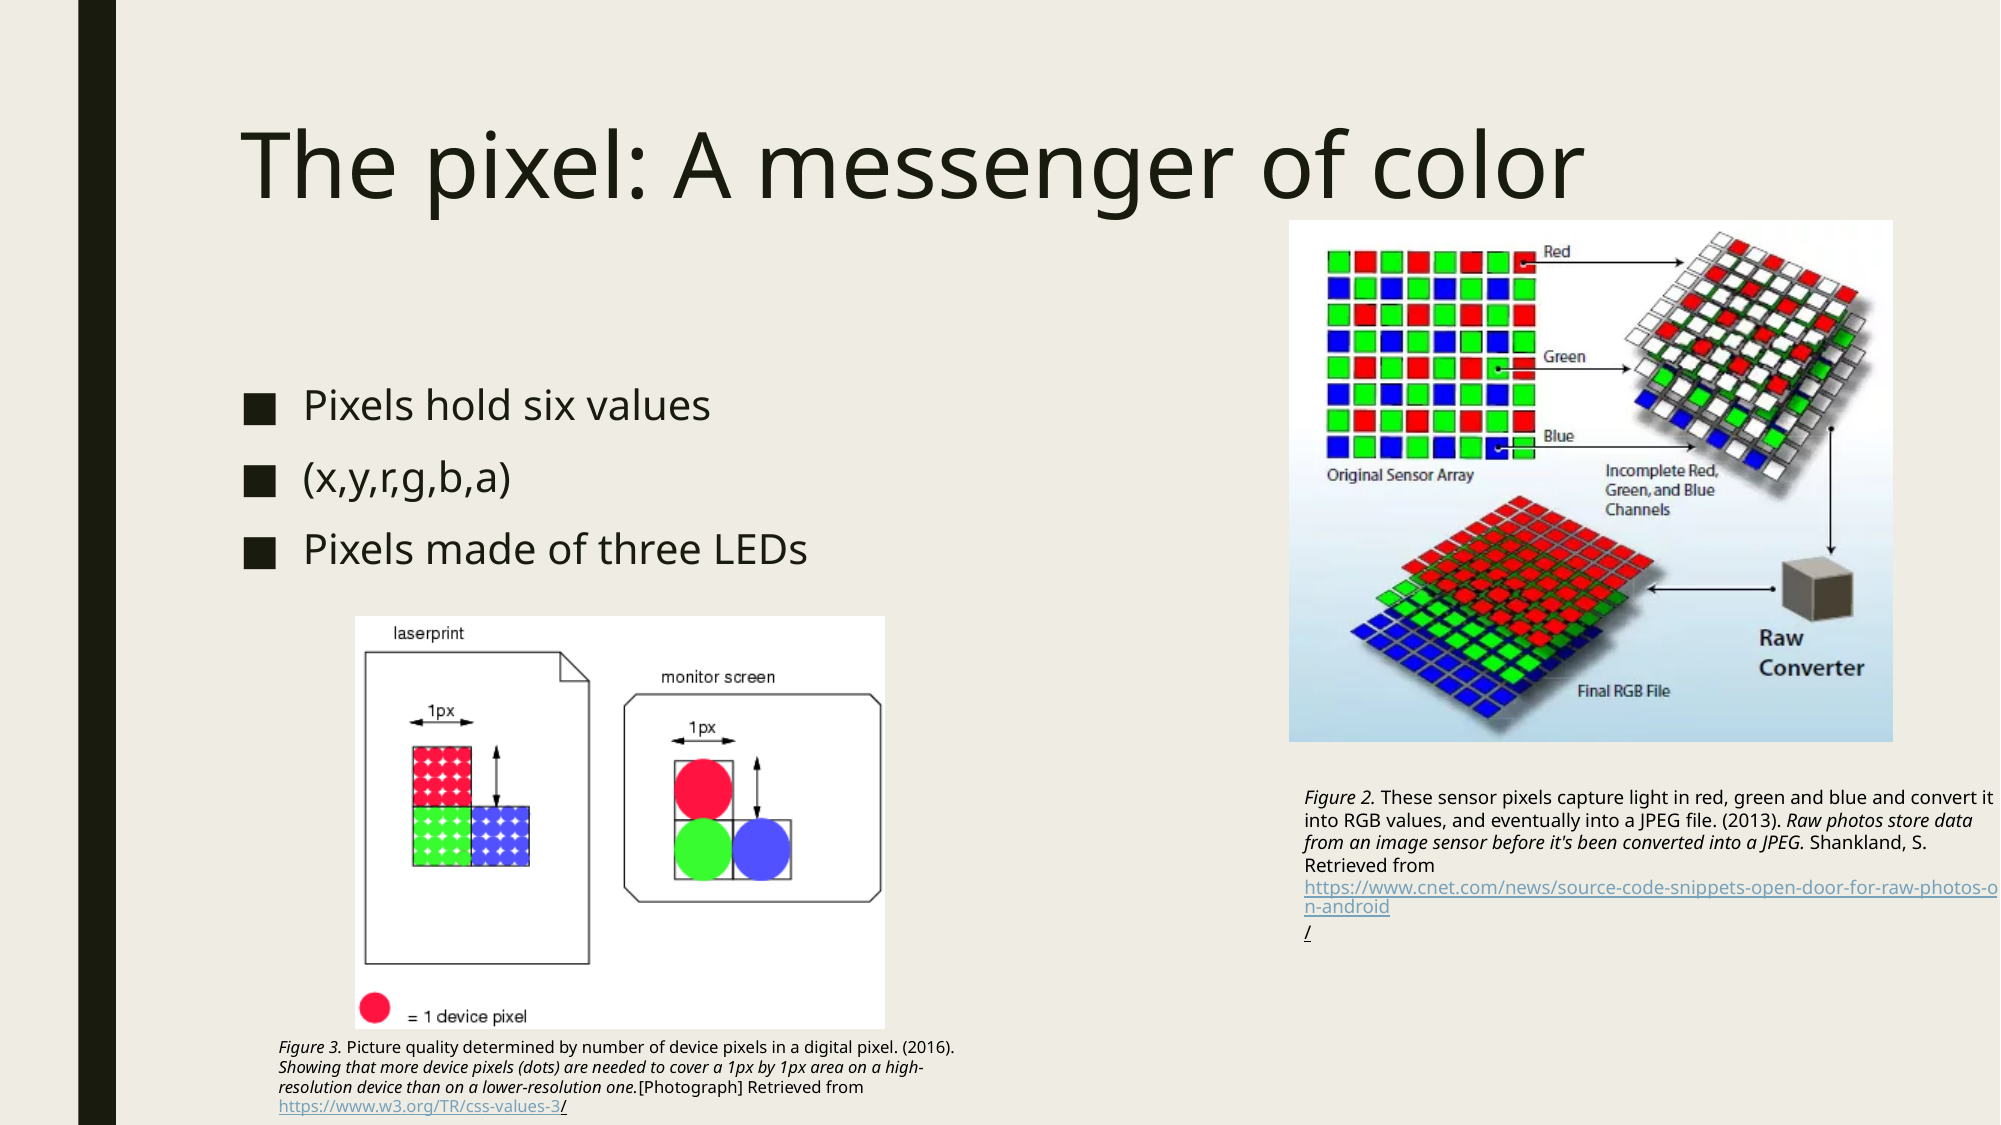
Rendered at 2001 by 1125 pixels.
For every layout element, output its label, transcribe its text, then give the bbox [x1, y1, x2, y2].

picture [1289, 220, 1893, 742]
list Pixels hold six values (x,y,r,g,b,a) Pixels made of three LEDs [225, 375, 1800, 963]
text_box Figure 2. These sensor pixels capture light in red, green and blue and convert it into RGB values, and eventually into a JPEG file. (2013). Raw photos store data from an image sensor before it's been converted into a JPEG. Shankland, S. Retrieved from https://www.cnet.com/news/source-code-snippets-open-door-for-raw-photos-on-android/ [1289, 778, 2000, 935]
picture [355, 616, 885, 1030]
title The pixel: A messenger of color [225, 112, 1800, 357]
text_box Figure 3. Picture quality determined by number of device pixels in a digital pixel. (2016). Showing that more device pixels (dots) are needed to cover a 1px by 1px area on a high-resolution device than on a lower-resolution one.[Photograph] Retrieved from https://www.w3.org/TR/css-values-3/ [263, 1029, 976, 1125]
